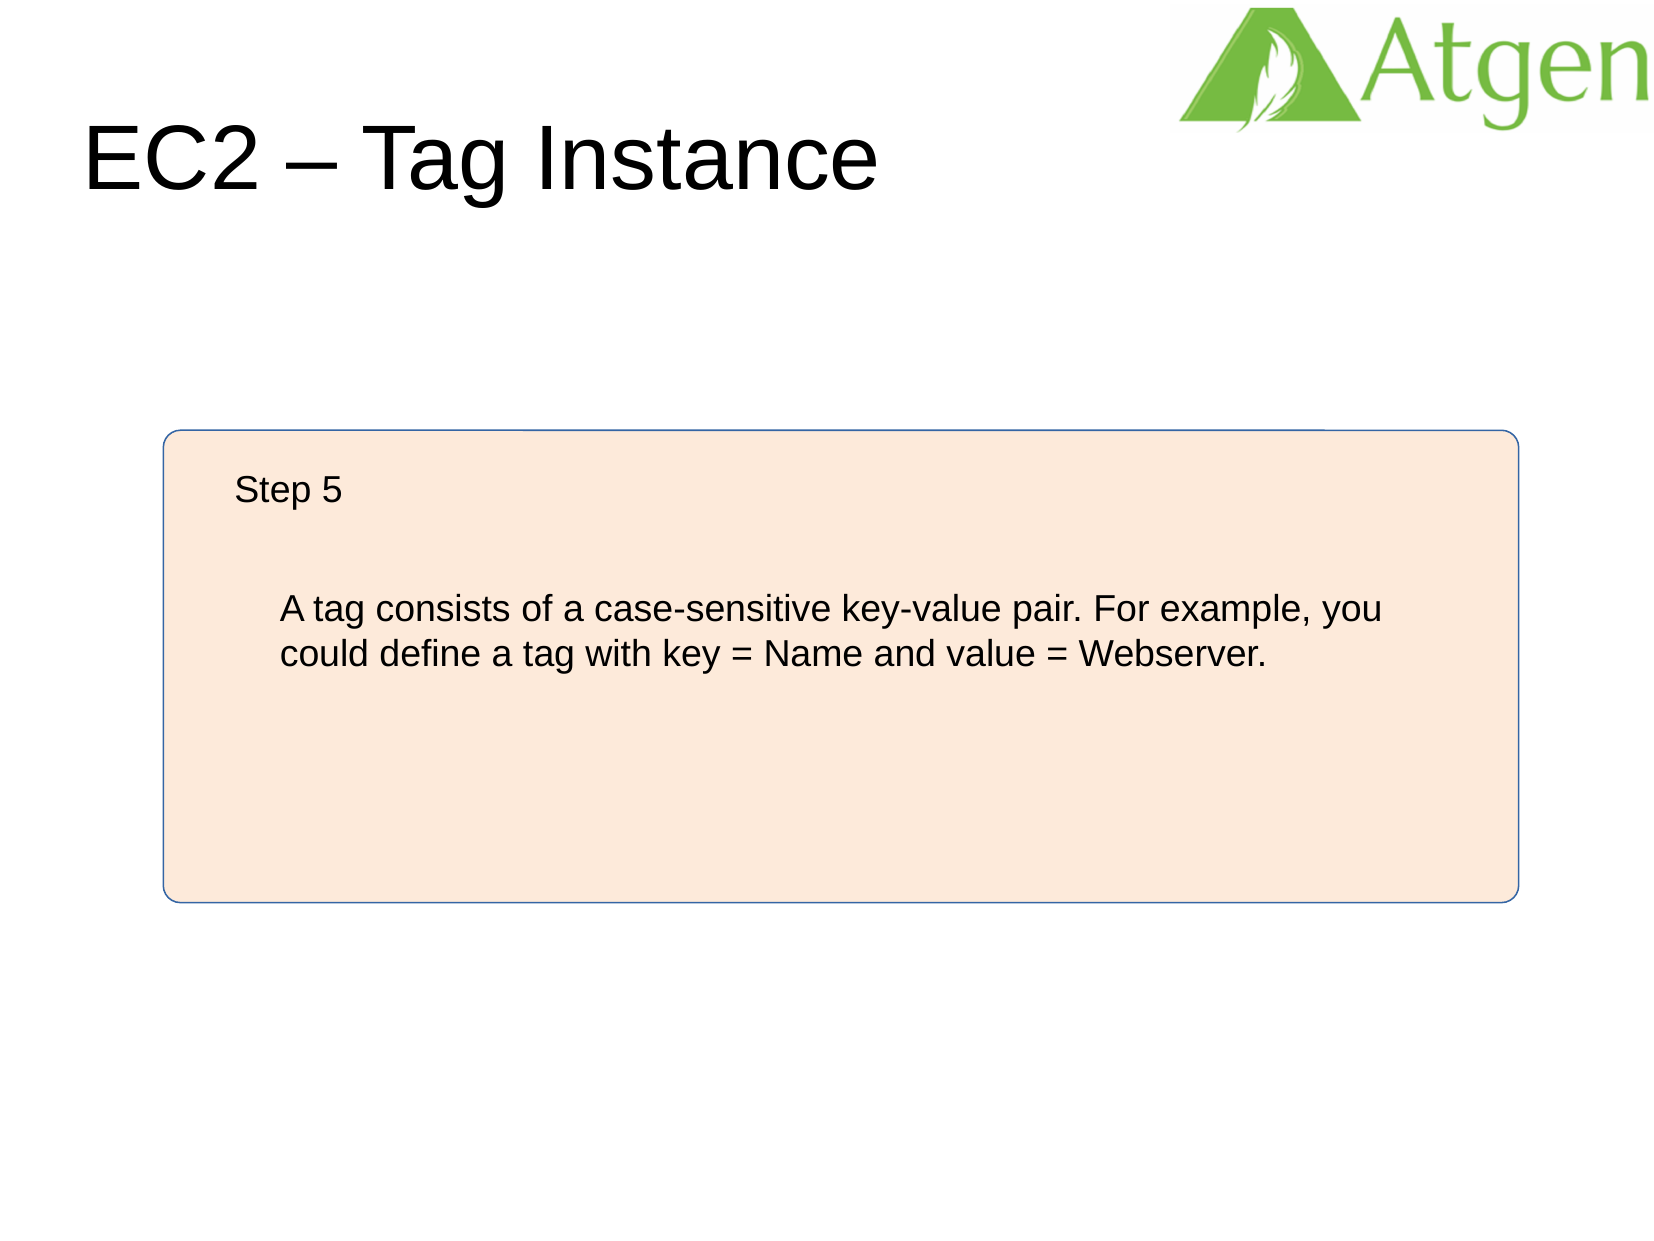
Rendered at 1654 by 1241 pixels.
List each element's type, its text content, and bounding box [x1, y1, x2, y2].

text_box A tag consists of a case-sensitive key-value pair. For example, you could define a tag with key = Name and value = Webserver. [265, 576, 1447, 849]
picture [1170, 4, 1654, 133]
text_box [163, 430, 1519, 903]
text_box Step 5 [219, 458, 456, 518]
text_box EC2 – Tag Instance [82, 49, 1571, 257]
